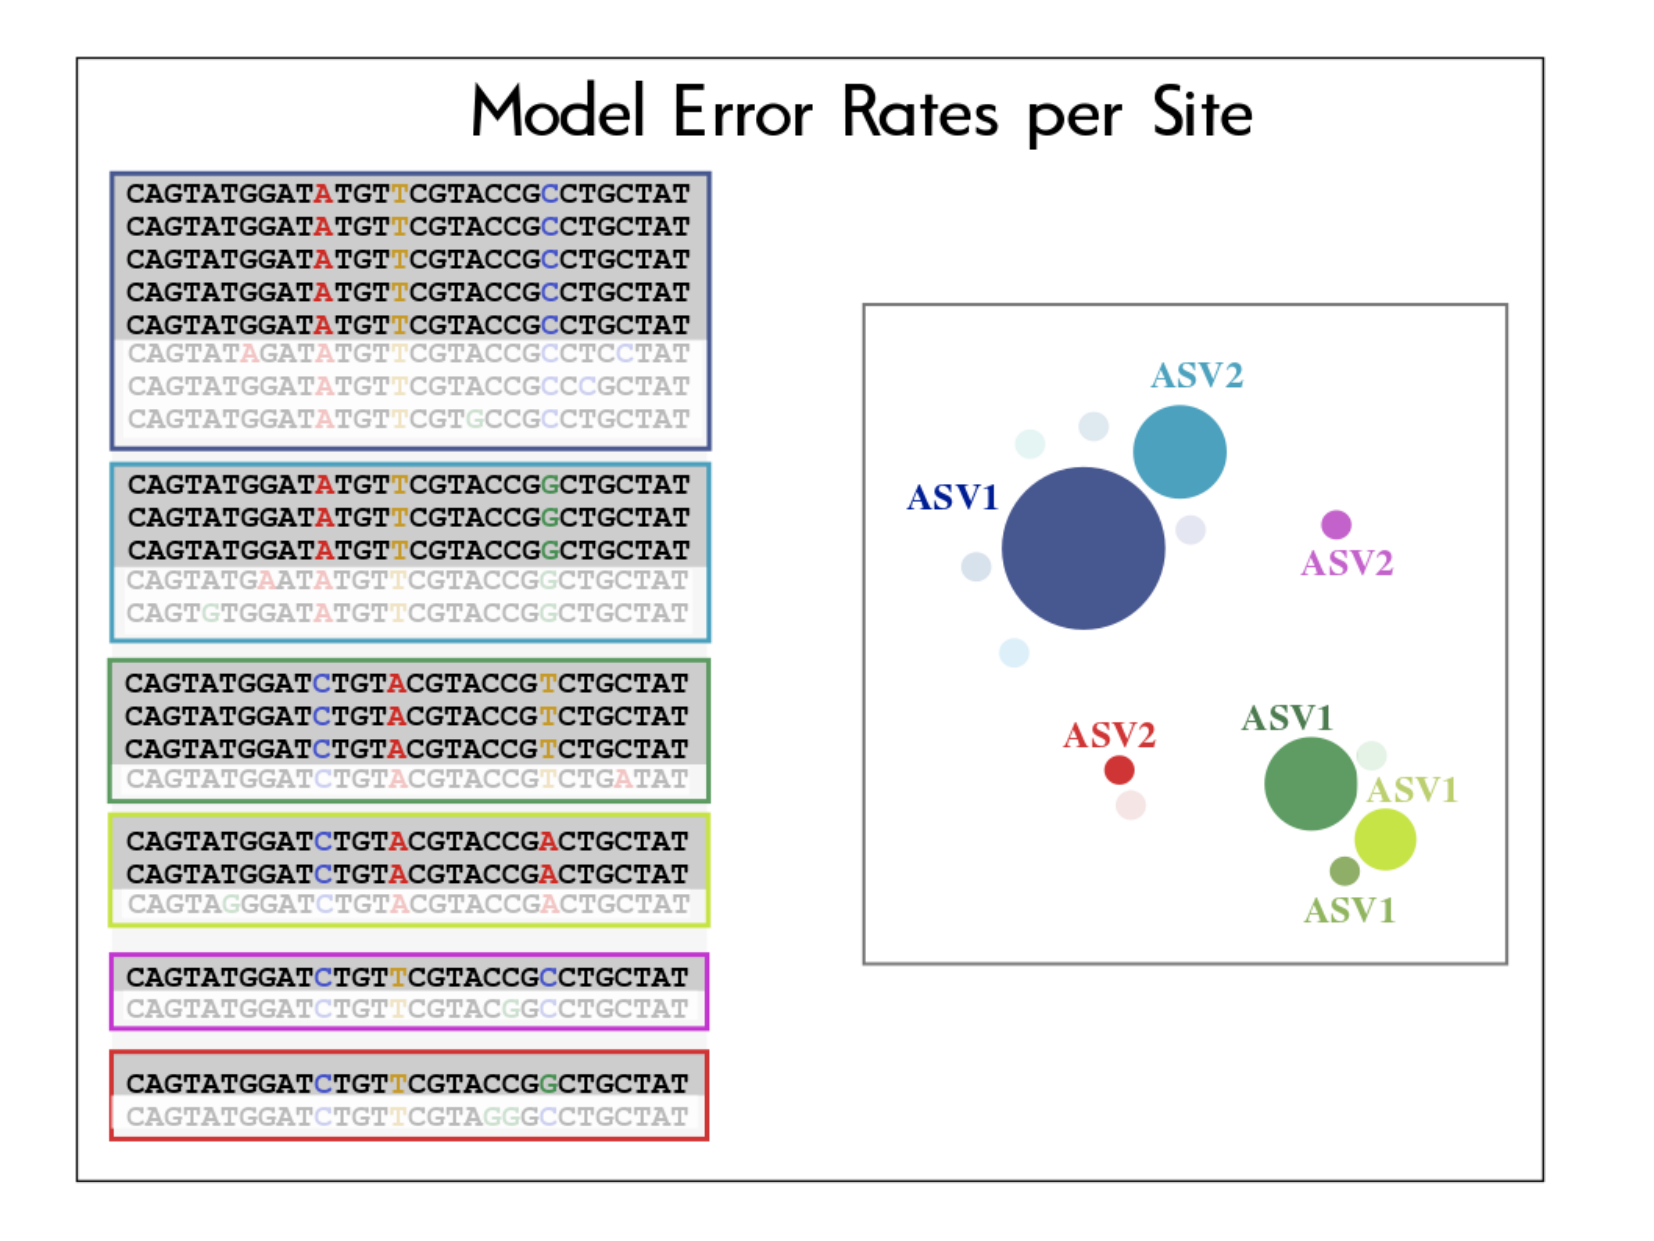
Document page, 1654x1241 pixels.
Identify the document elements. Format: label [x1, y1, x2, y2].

picture [74, 56, 1546, 1184]
